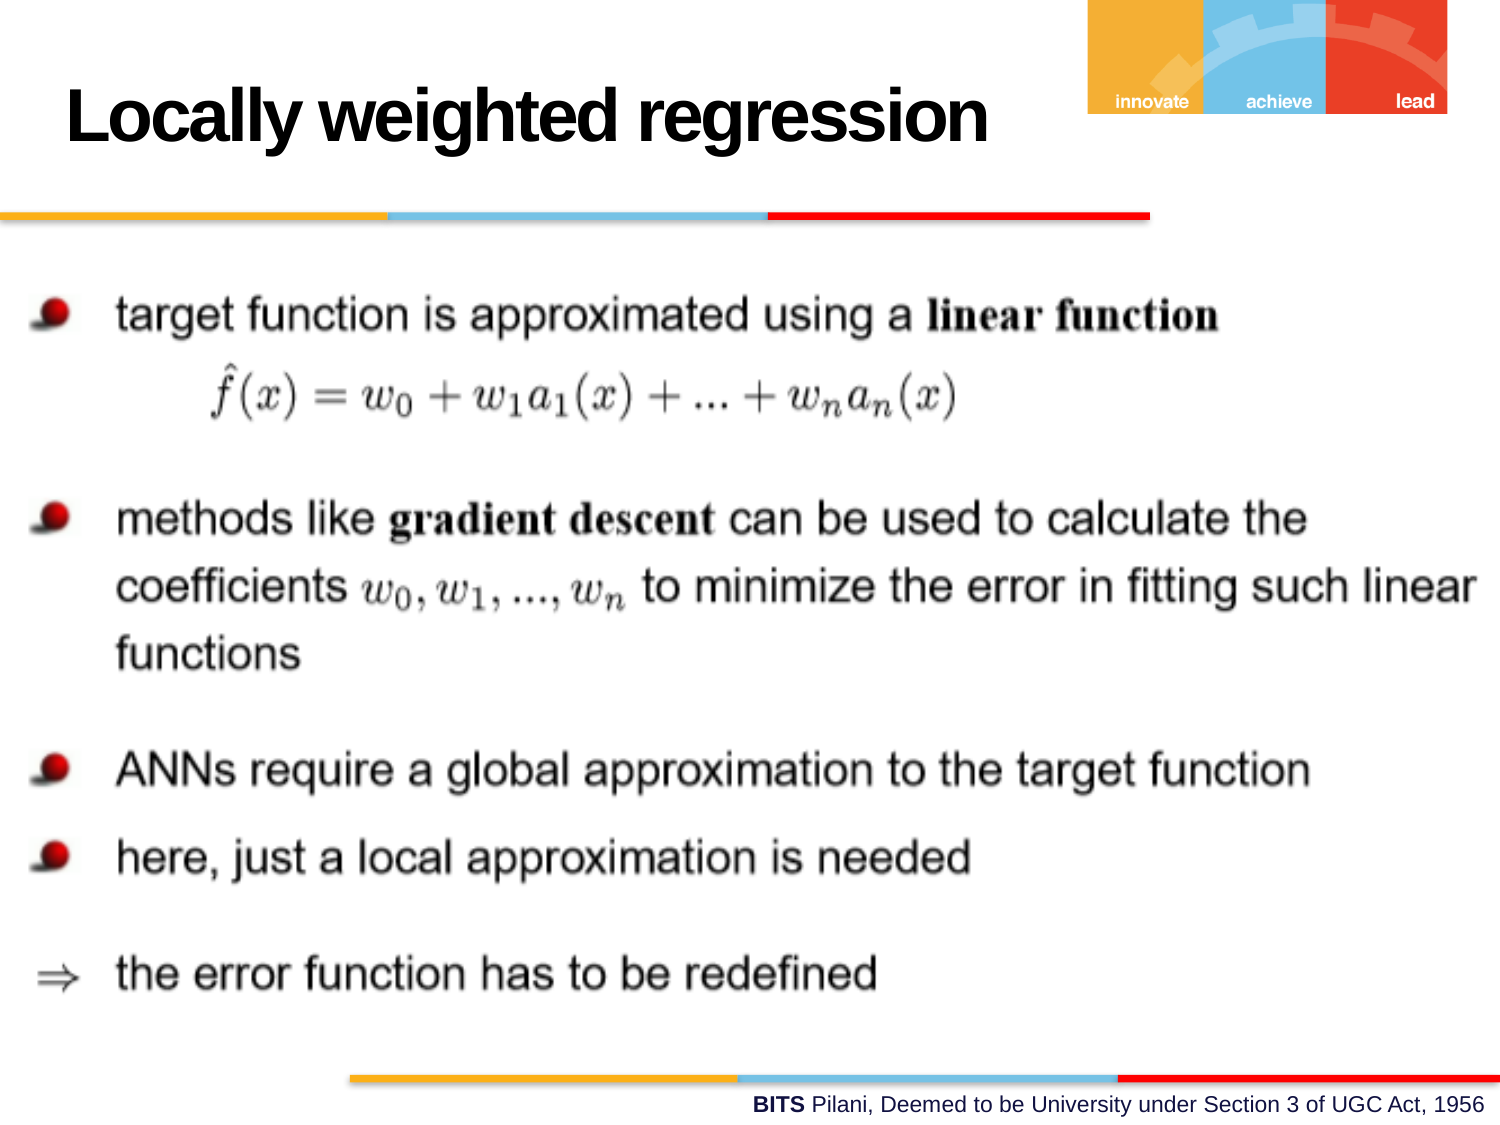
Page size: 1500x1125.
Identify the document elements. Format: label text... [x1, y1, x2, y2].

list Locally weighted regression [49, 24, 1088, 213]
picture [1087, 0, 1448, 114]
picture [0, 274, 1500, 1032]
